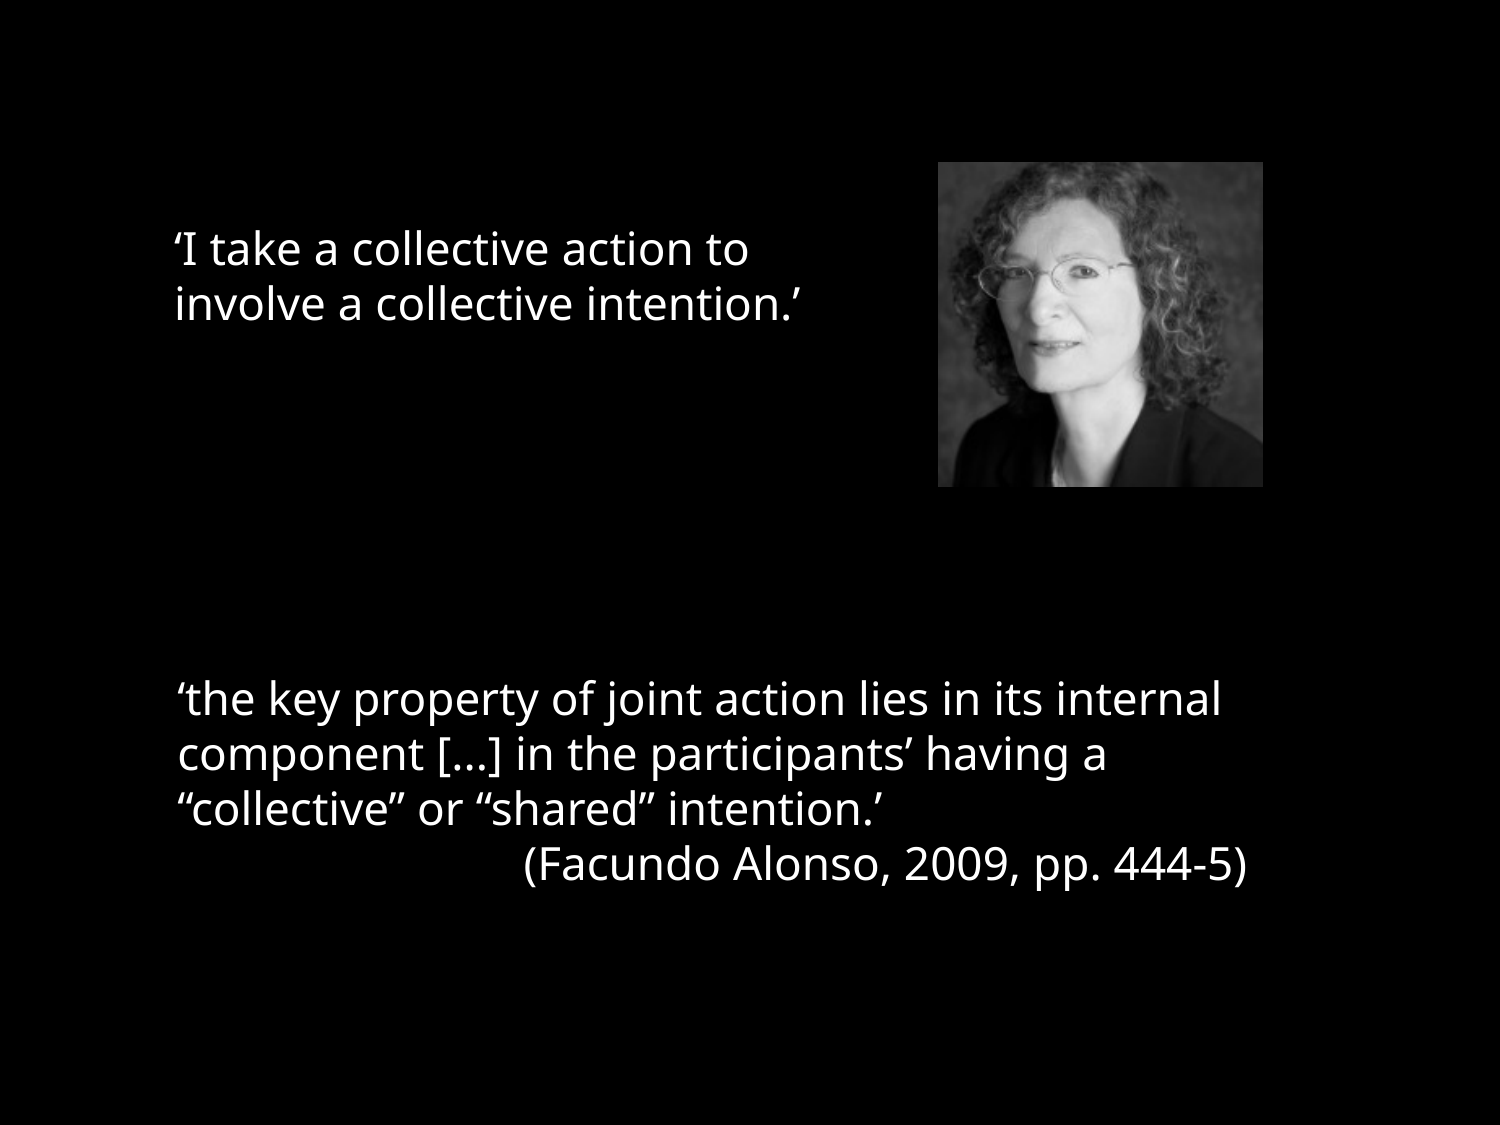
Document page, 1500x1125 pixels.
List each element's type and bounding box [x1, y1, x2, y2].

text_box [159, 162, 1263, 901]
